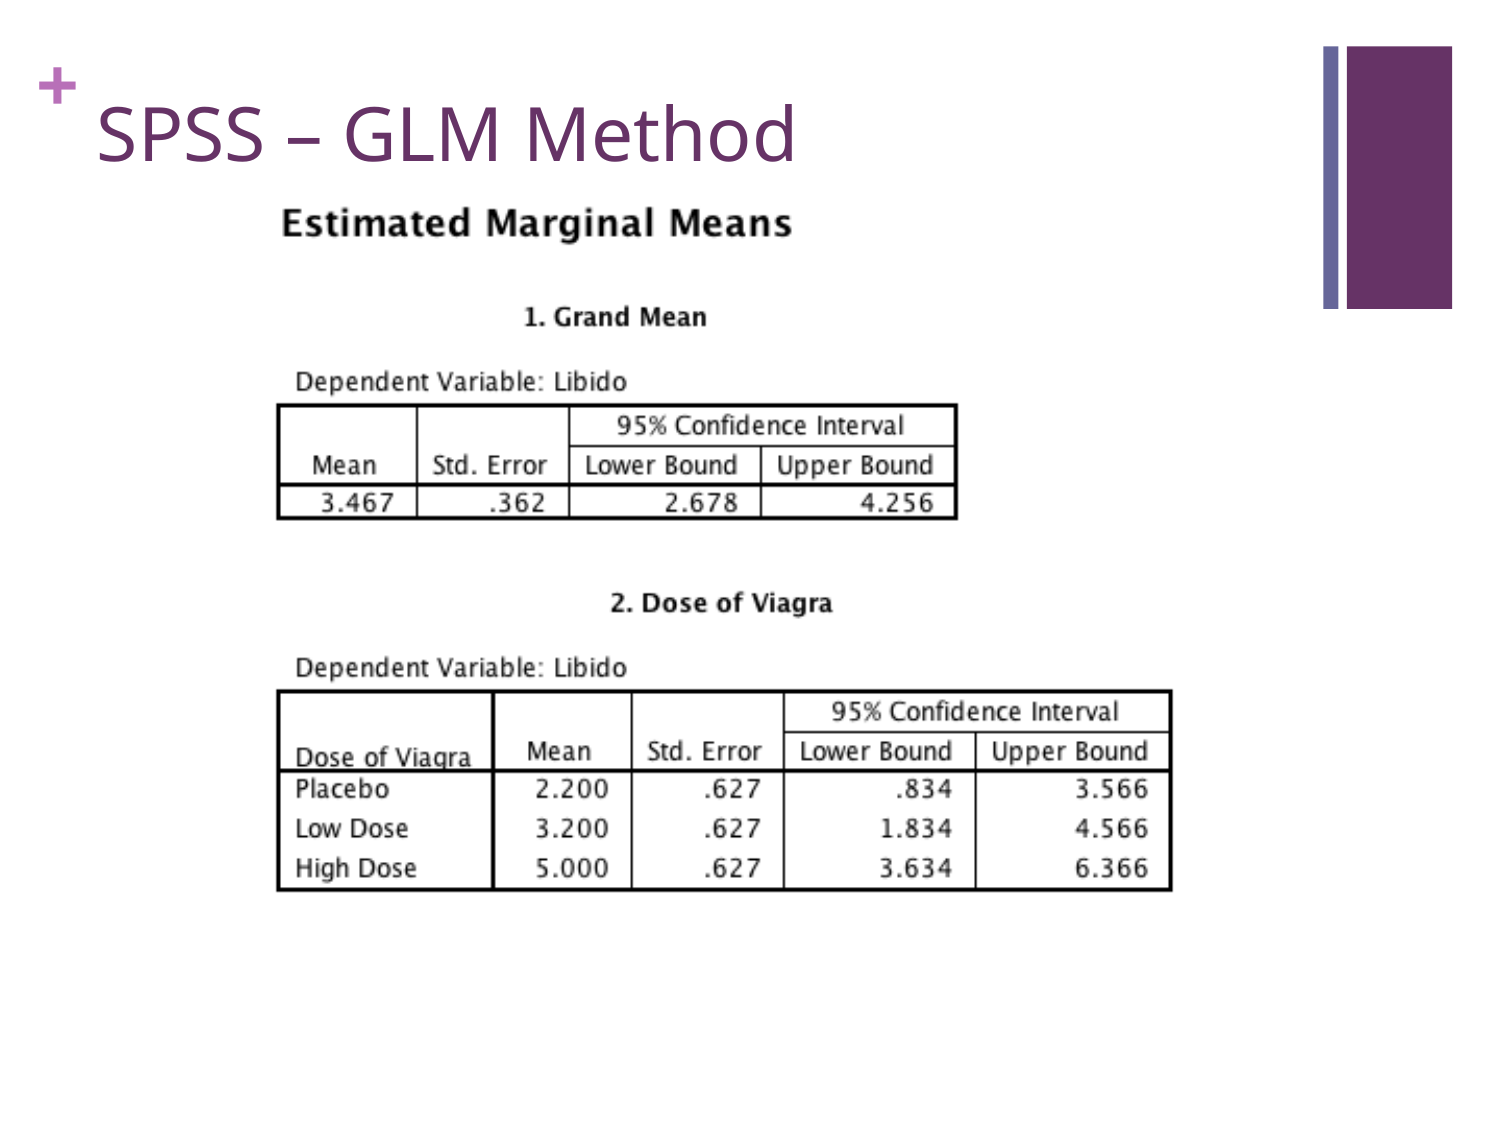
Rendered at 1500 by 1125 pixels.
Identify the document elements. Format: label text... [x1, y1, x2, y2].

picture [255, 170, 1243, 955]
title SPSS – GLM Method [81, 79, 1322, 263]
